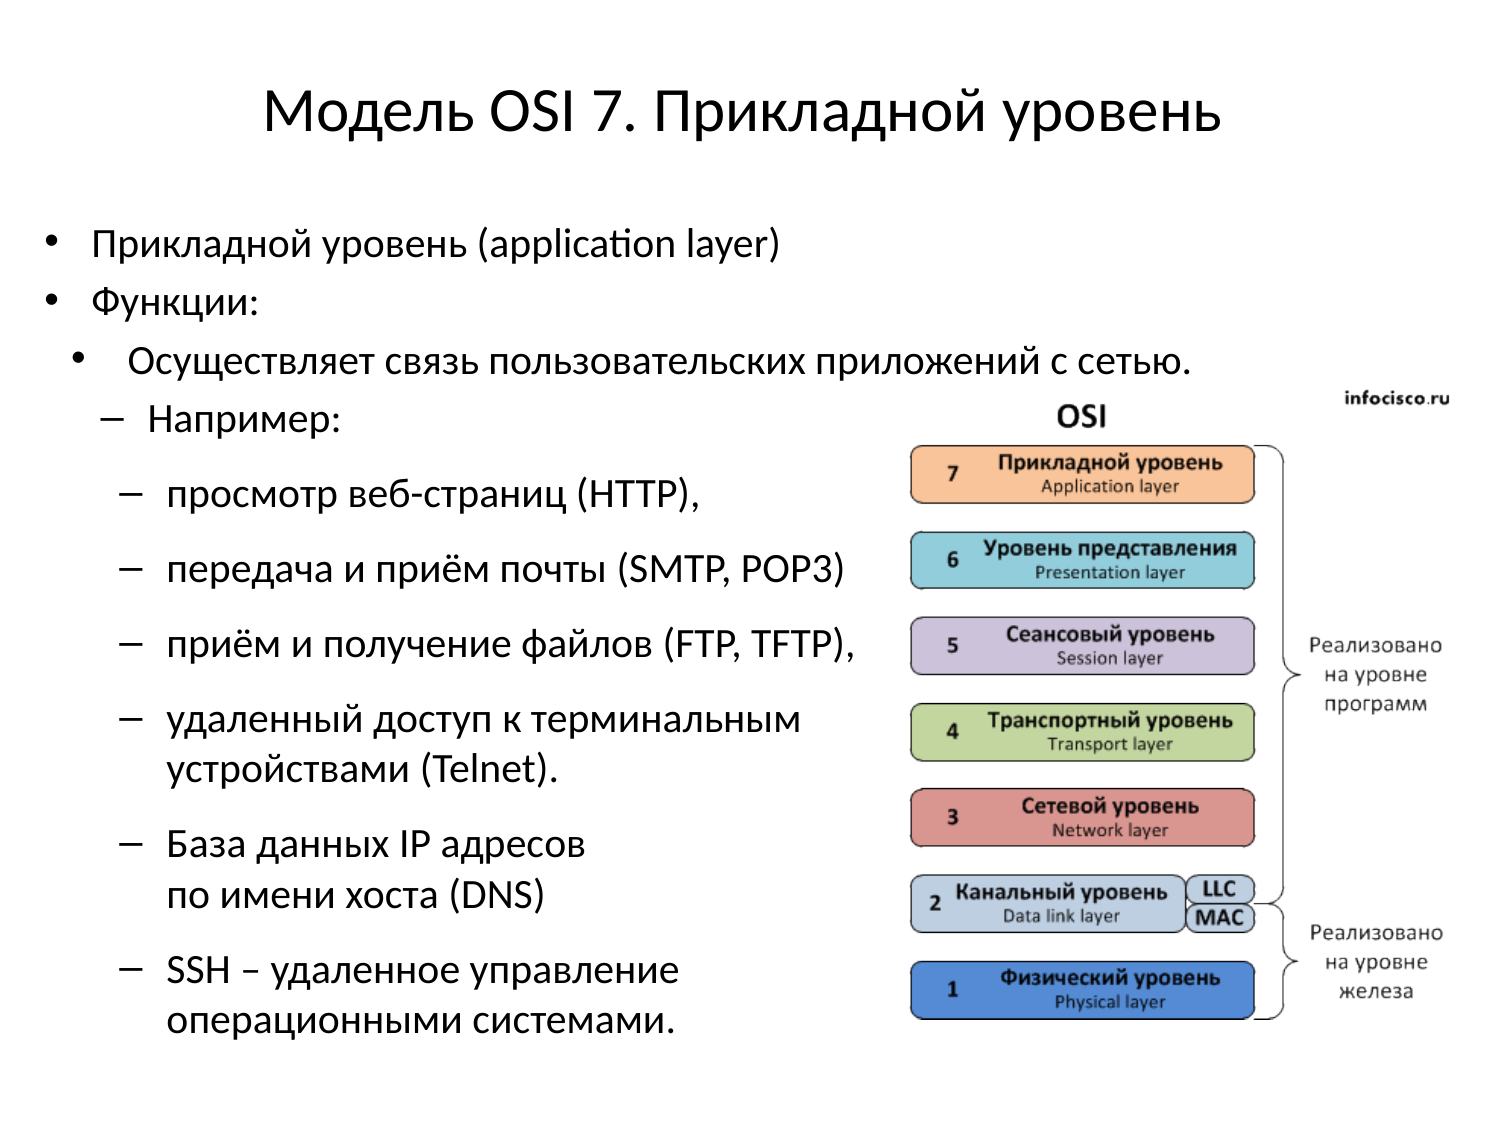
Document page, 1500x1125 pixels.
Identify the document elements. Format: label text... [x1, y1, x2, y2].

list Прикладной уровень (application layer) Функции: Осуществляет связь пользовательских приложений с сетью. Например: просмотр веб-страниц (HTTP), передача и приём почты (SMTP, POP3) приём и получение файлов (FTP, TFTP), удаленный доступ к терминальным устройствами (Telnet). База данных IP адресов по имени хоста (DNS) SSH – удаленное управление операционными системами. [29, 208, 1430, 1094]
title Модель OSI 7. Прикладной уровень [103, 59, 1397, 153]
picture [909, 389, 1451, 1020]
